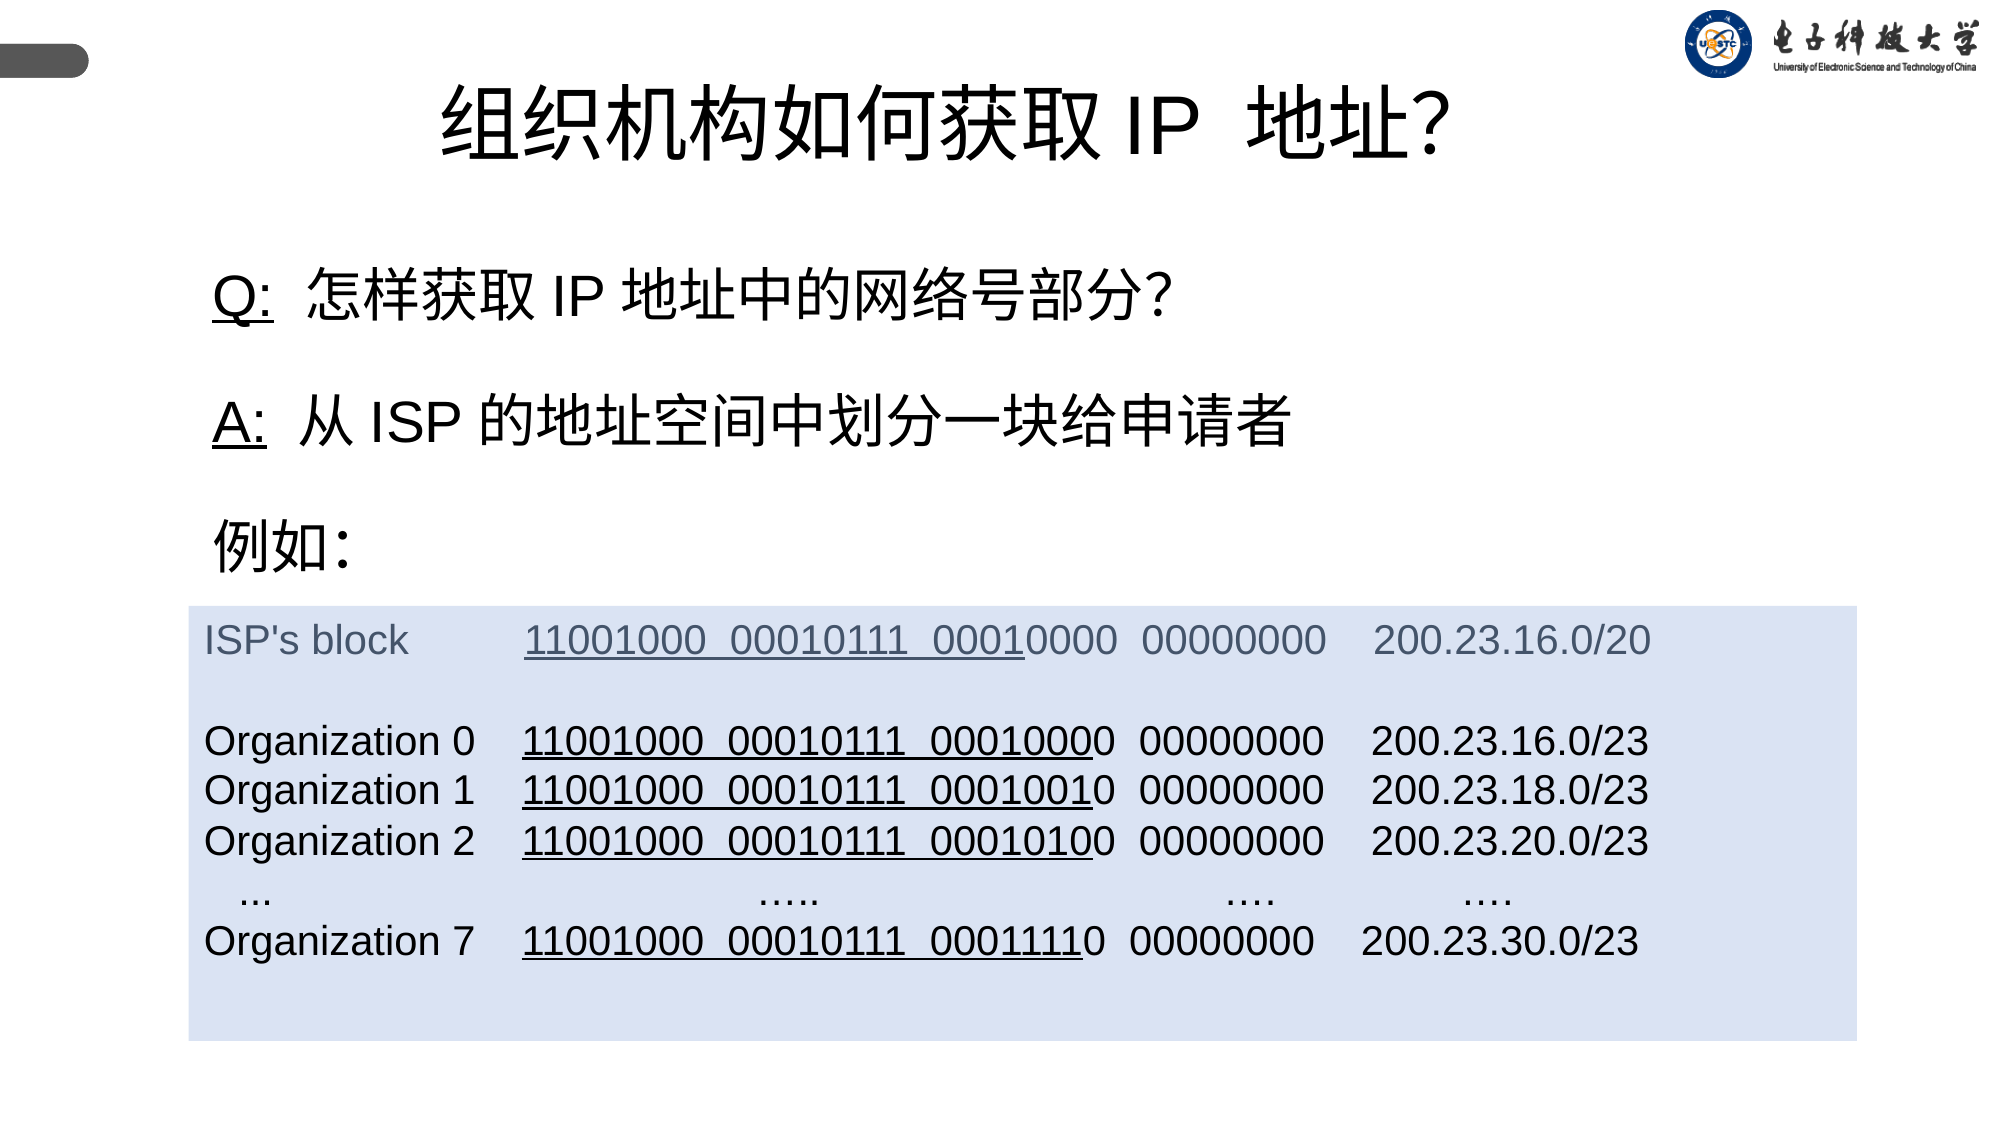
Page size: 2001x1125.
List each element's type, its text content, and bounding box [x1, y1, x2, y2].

text_box 组织机构如何获取IP 地址？ [328, 74, 1604, 263]
text_box ISP's block 11001000 00010111 00010000 00000000 200.23.16.0/20 Organization 0 11001000 00010111 00010000 00000000 200.23.16.0/23 Organization 1 11001000 00010111 00010010 00000000 200.23.18.0/23 Organization 2 11001000 00010111 00010100 00000000 200.23.20.0/23 ... ….. …. …. Organization 7 11001000 00010111 00011110 00000000 200.23.30.0/23 [188, 605, 1857, 1041]
text_box Q: 怎样获取IP地址中的网络号部分？ A: 从ISP的地址空间中划分一块给申请者 例如： [197, 215, 1523, 513]
picture [1685, 10, 1979, 78]
